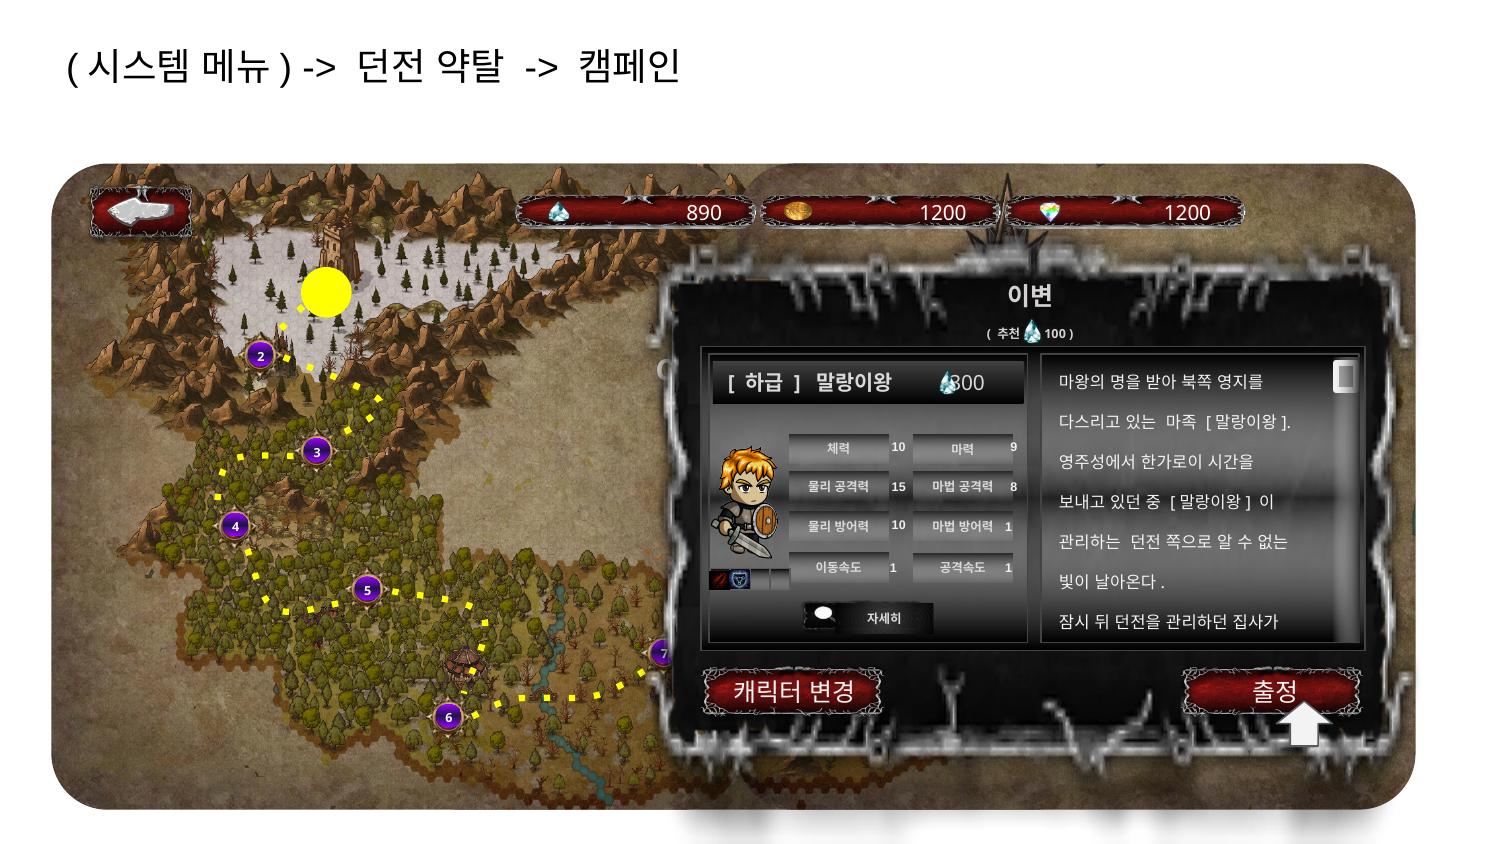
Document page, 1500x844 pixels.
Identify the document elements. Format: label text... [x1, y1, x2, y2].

title (시스템 메뉴) -> 던전 약탈 -> 캠페인 [51, 27, 1449, 122]
picture [693, 661, 893, 723]
picture [1021, 316, 1043, 346]
picture [654, 411, 840, 606]
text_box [51, 163, 1443, 844]
